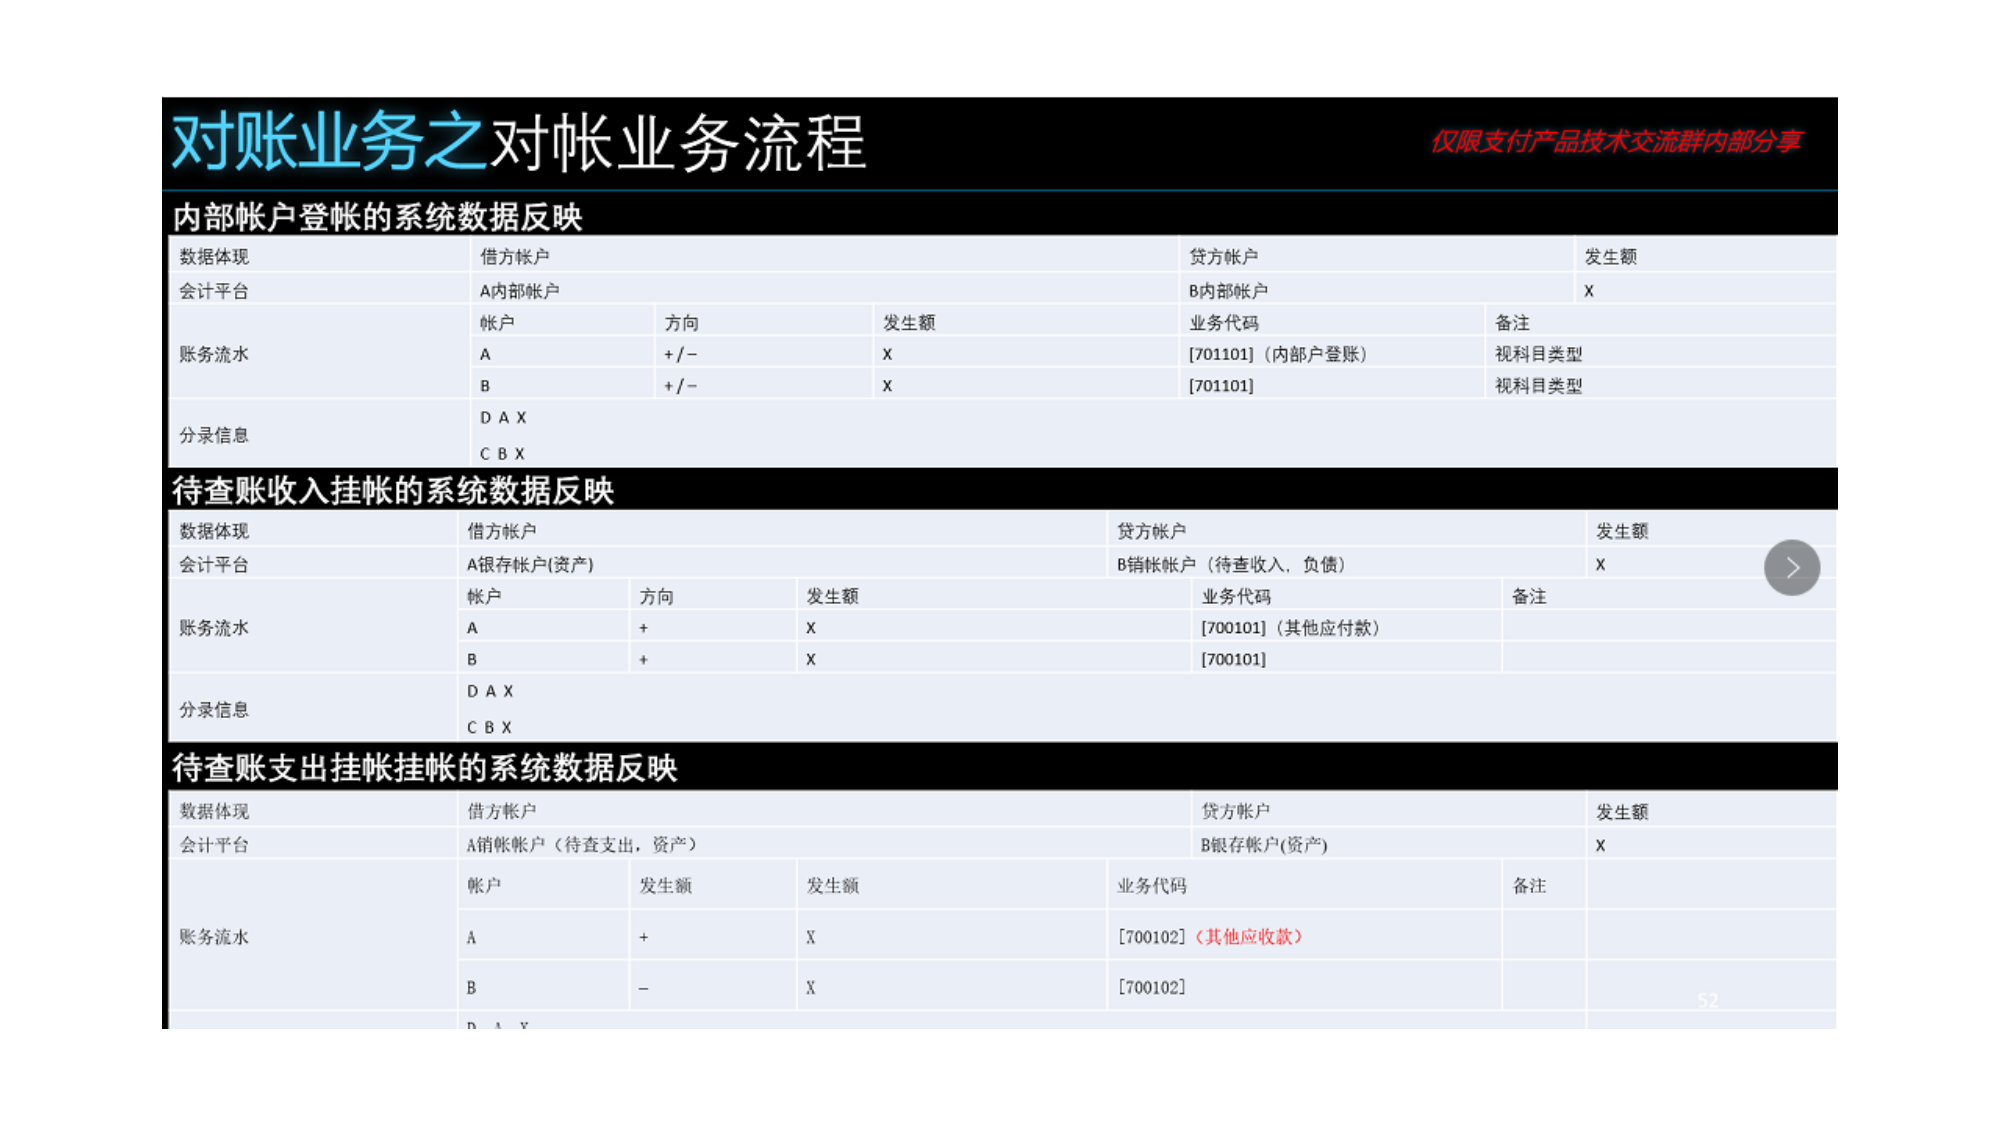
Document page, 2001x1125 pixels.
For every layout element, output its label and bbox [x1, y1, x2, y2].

picture [162, 95, 1838, 188]
picture [162, 192, 1838, 1029]
